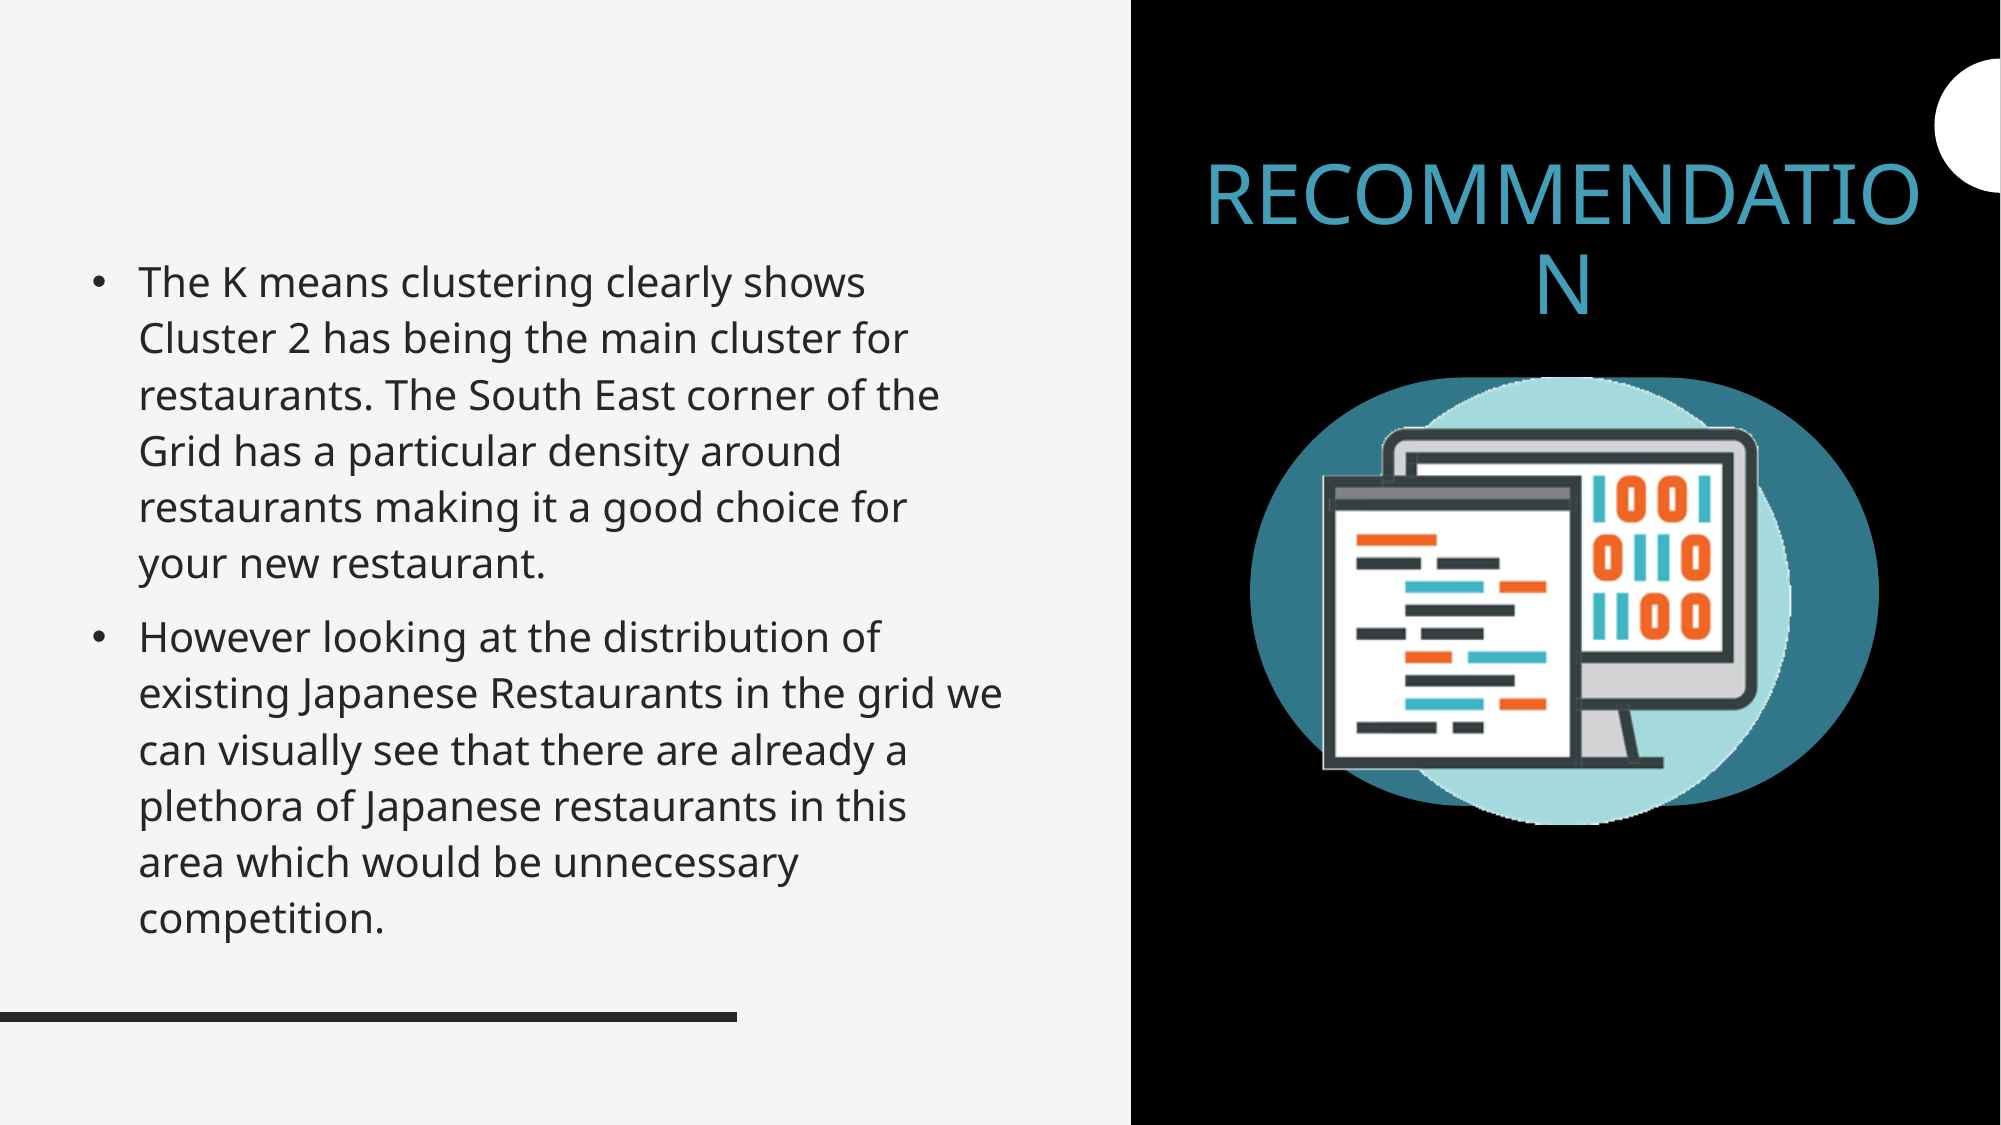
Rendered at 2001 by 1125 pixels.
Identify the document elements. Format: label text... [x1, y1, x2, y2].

title RECOMMENDATION [1183, 46, 1945, 440]
picture [1254, 377, 1879, 825]
list The K means clustering clearly shows Cluster 2 has being the main cluster for restaurants. The South East corner of the Grid has a particular density around restaurants making it a good choice for your new restaurant. However looking at the distribution of existing Japanese Restaurants in the grid we can visually see that there are already a plethora of Japanese restaurants in this area which would be unnecessary competition. [76, 242, 1020, 1100]
text_box [1249, 545, 1254, 638]
